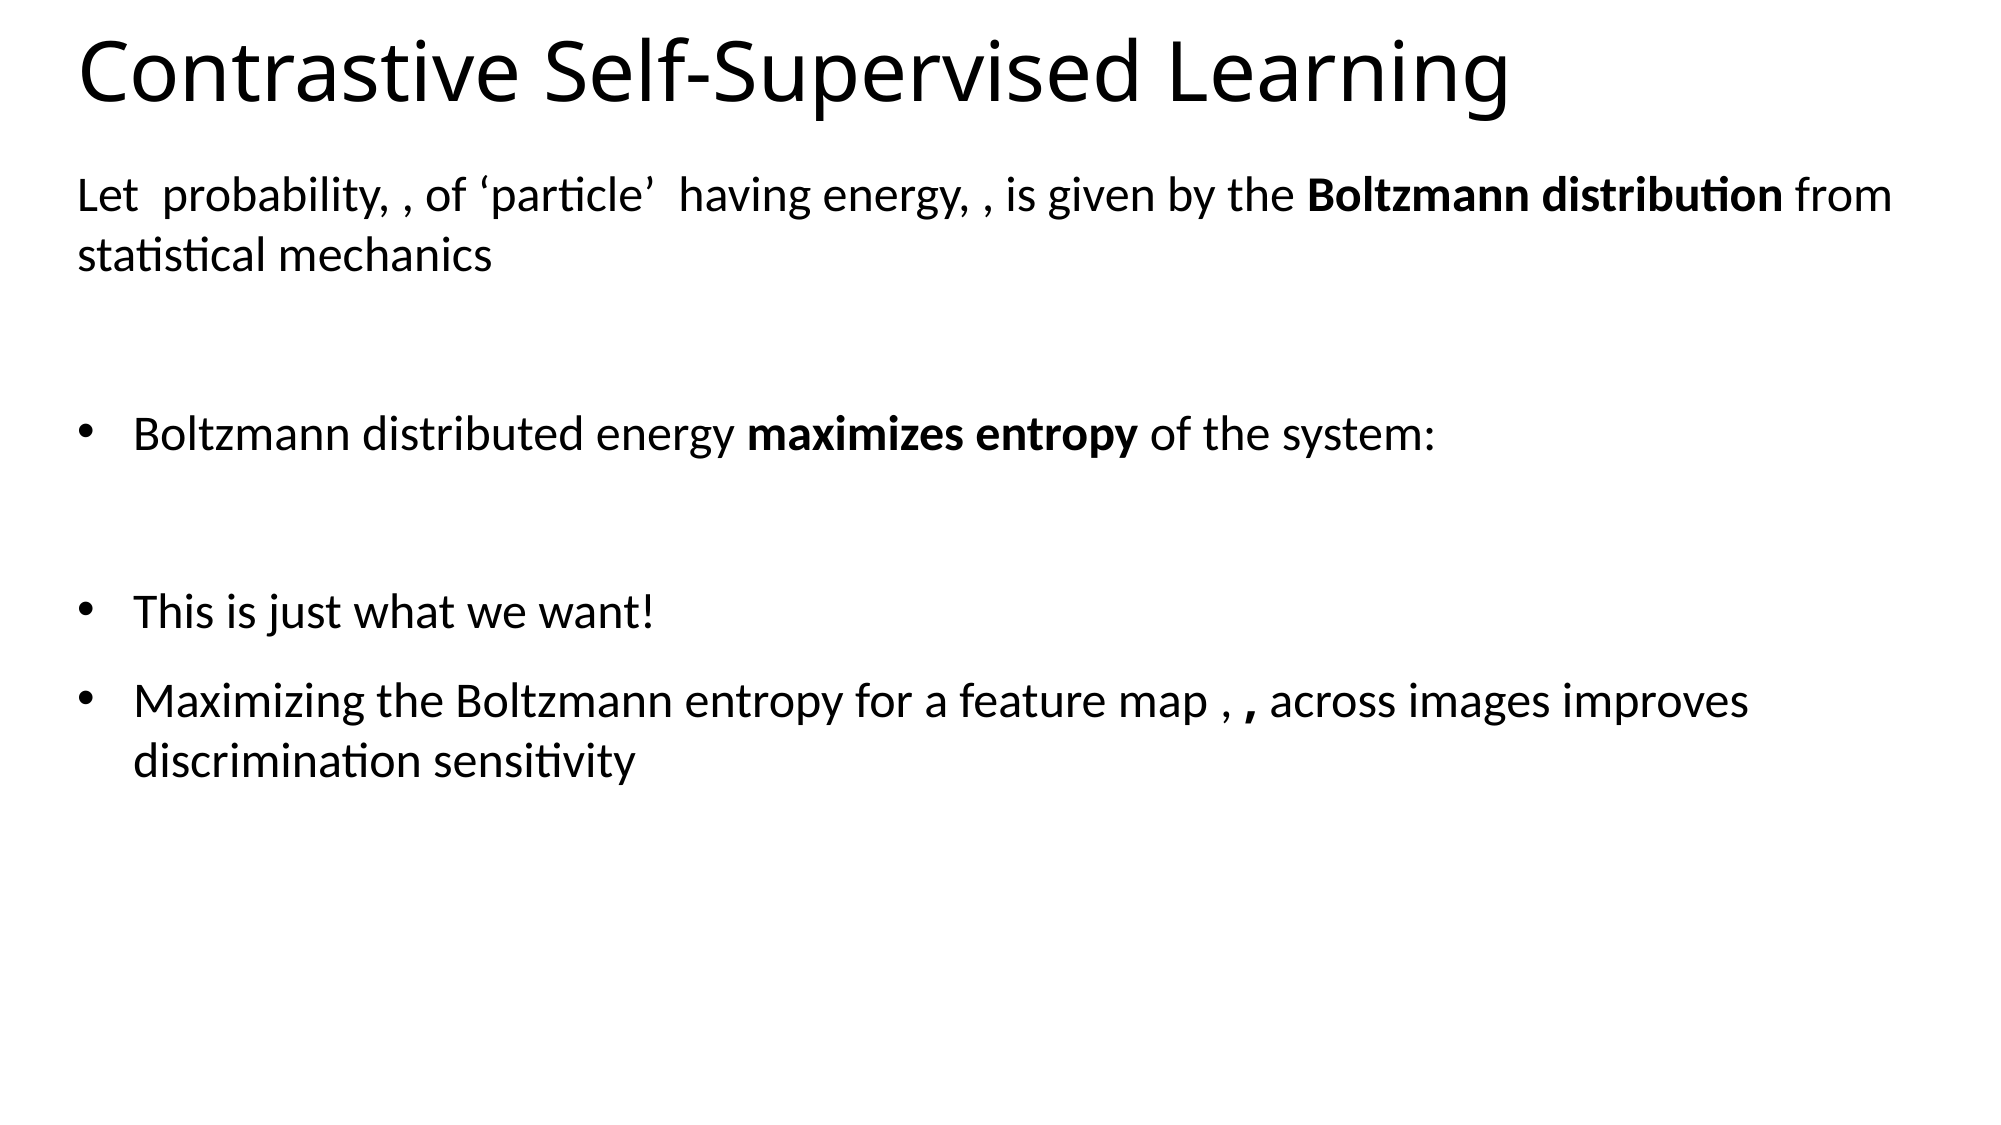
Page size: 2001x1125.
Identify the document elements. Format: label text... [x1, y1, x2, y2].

title Contrastive Self-Supervised Learning [62, 29, 1953, 134]
